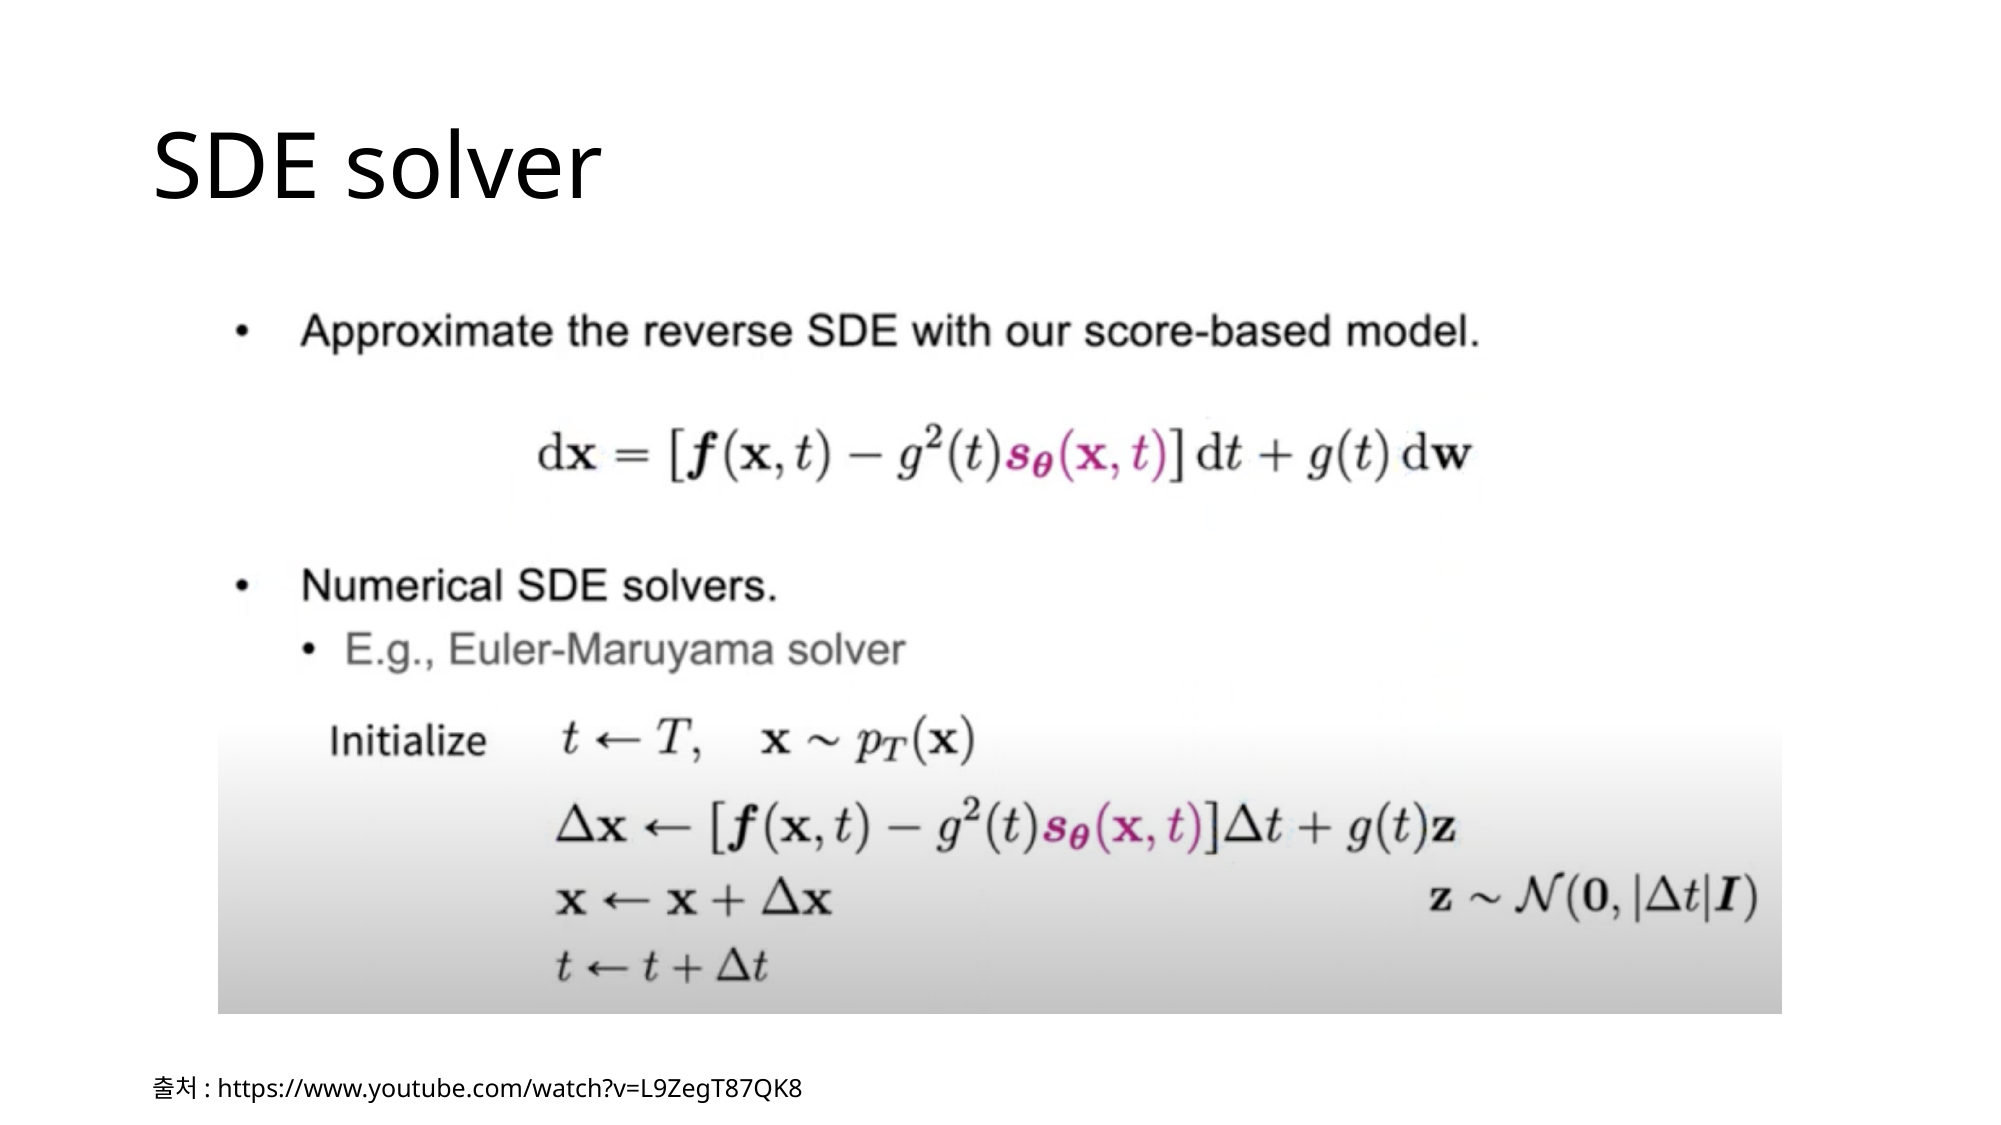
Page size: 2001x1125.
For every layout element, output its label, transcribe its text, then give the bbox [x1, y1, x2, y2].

text_box 출처: https://www.youtube.com/watch?v=L9ZegT87QK8 [137, 1065, 1187, 1110]
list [218, 299, 1782, 1014]
title SDE solver [137, 59, 1863, 278]
